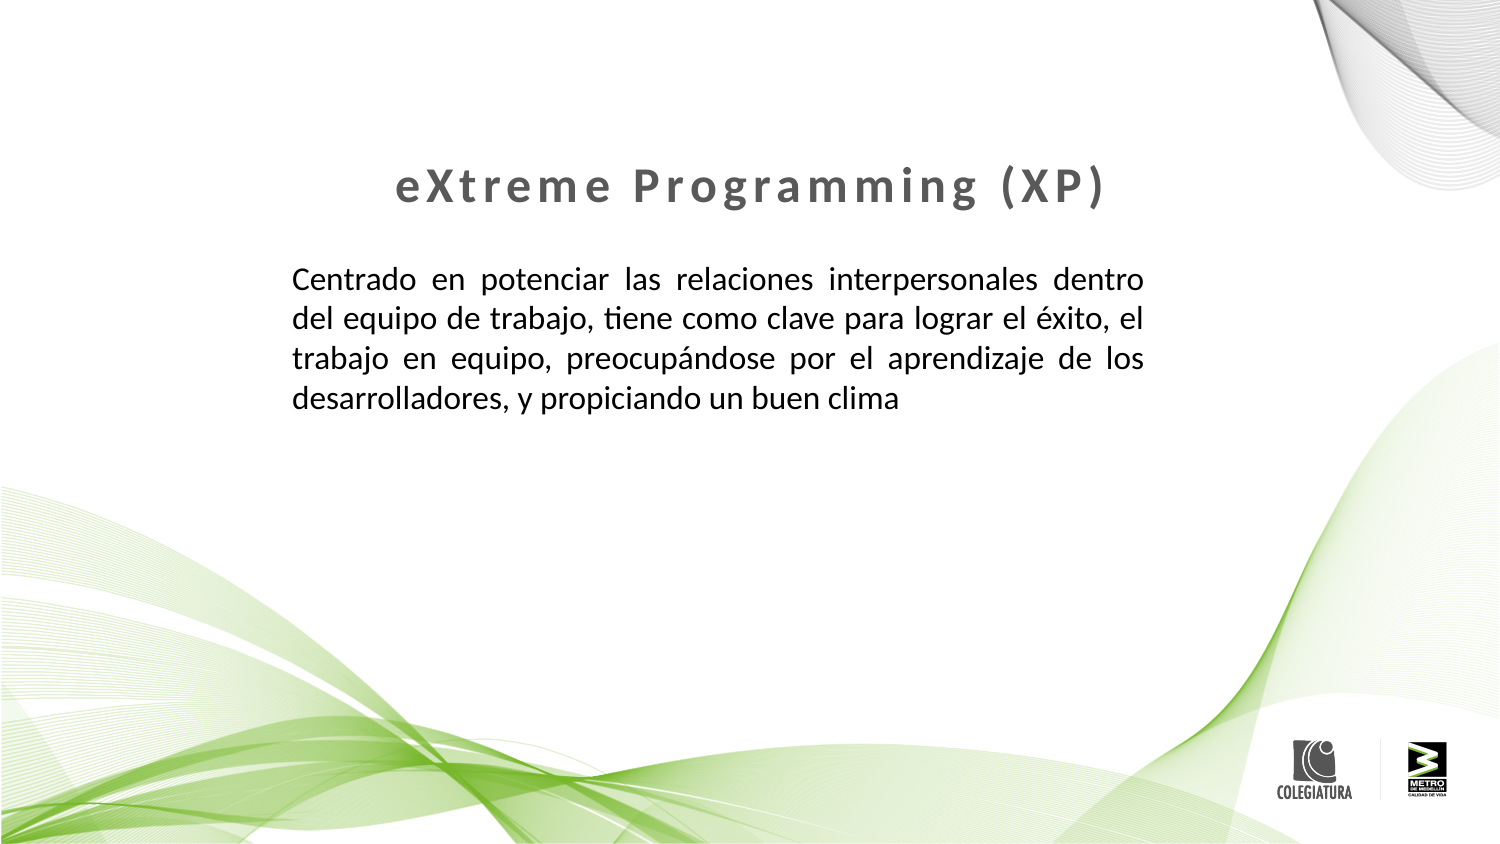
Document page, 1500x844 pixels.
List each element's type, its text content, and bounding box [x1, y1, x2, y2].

text_box Centrado en potenciar las relaciones interpersonales dentro del equipo de trabajo, tiene como clave para lograr el éxito, el trabajo en equipo, preocupándose por el aprendizaje de los desarrolladores, y propiciando un buen clima [277, 249, 1161, 334]
picture [1, 334, 1499, 844]
picture [1297, 0, 1500, 217]
text_box eXtreme Programming (XP) [277, 146, 1223, 217]
